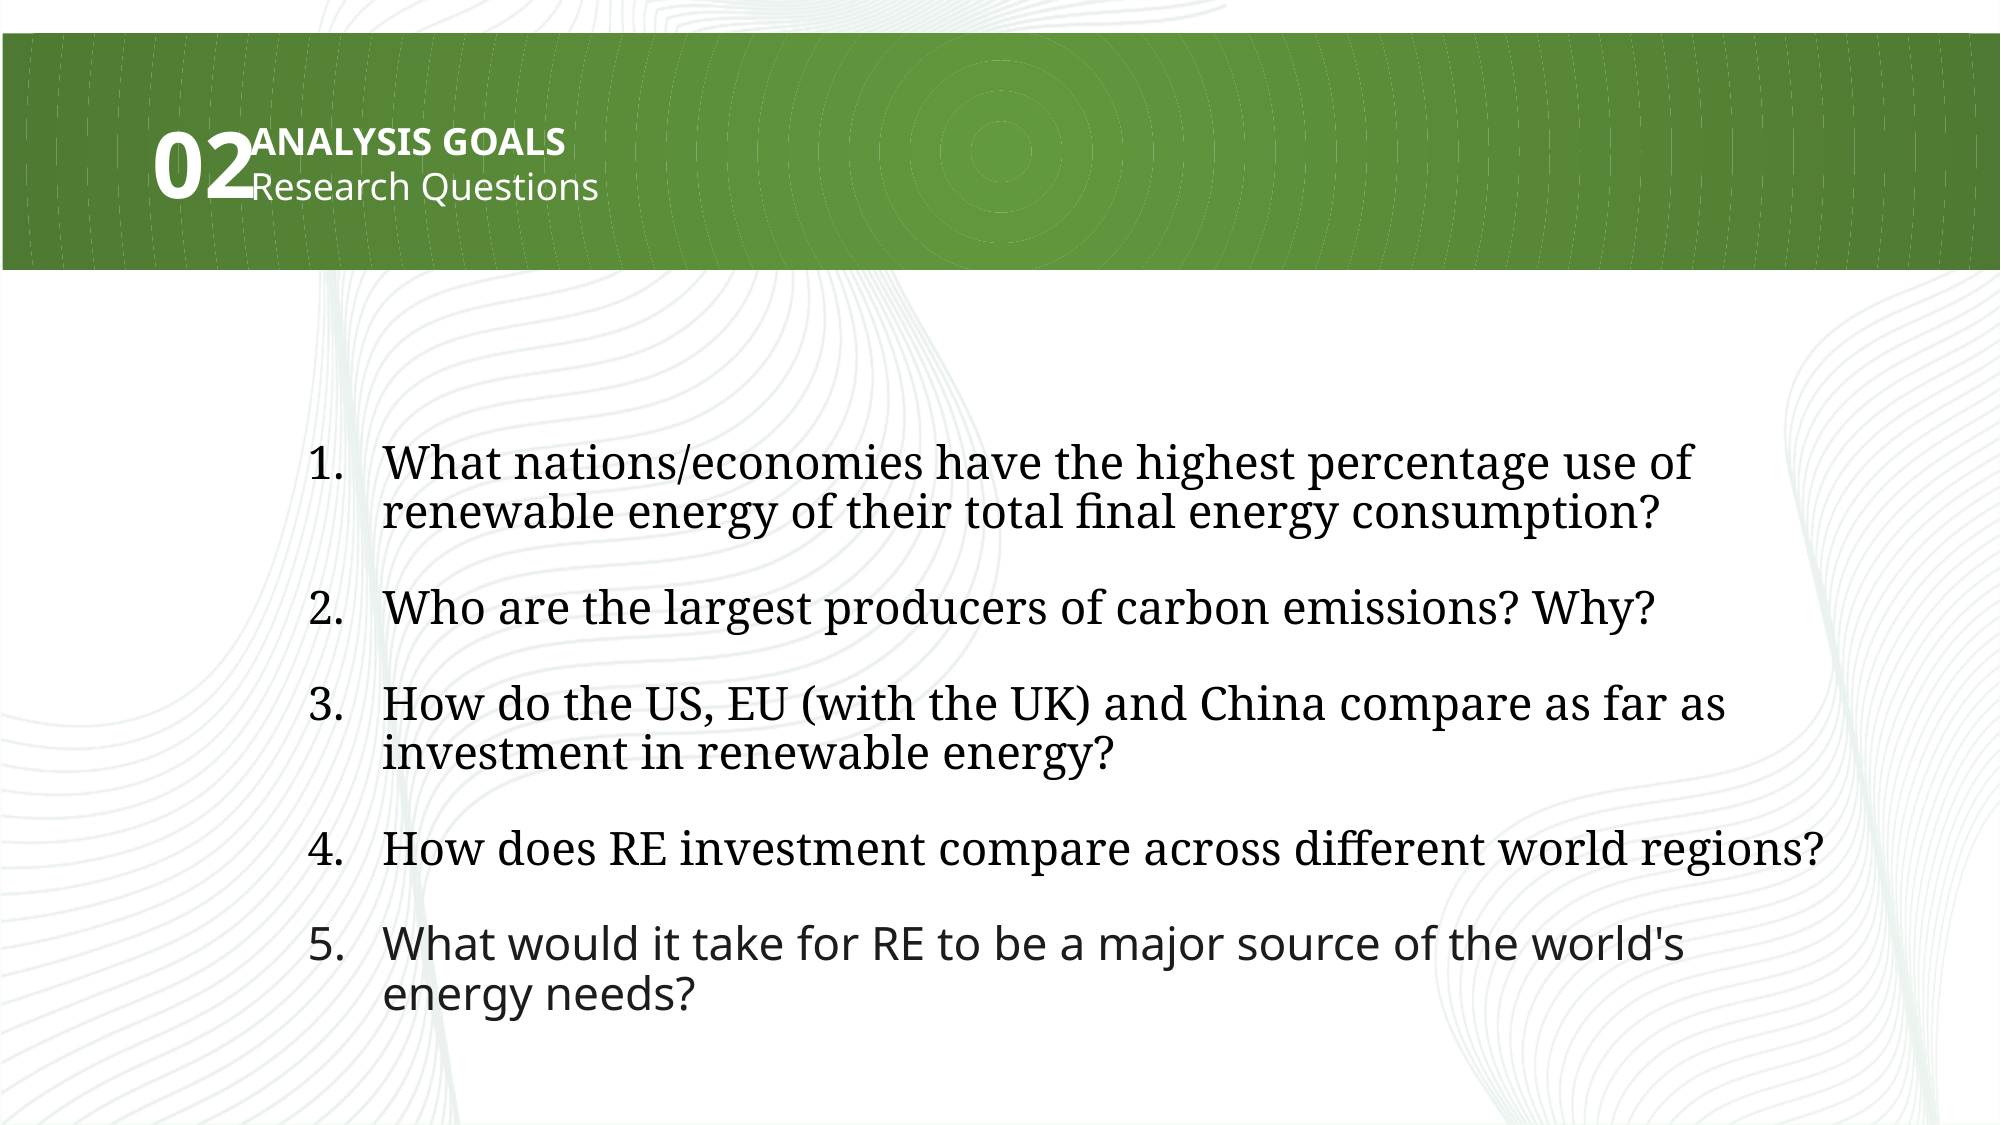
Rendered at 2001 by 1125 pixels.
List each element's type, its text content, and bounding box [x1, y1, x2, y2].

text_box [2, 32, 2000, 271]
title 02 [137, 59, 291, 278]
list What nations/economies have the highest percentage use of renewable energy of their total final energy consumption? Who are the largest producers of carbon emissions? Why? How do the US, EU (with the UK) and China compare as far as investment in renewable energy? How does RE investment compare across different world regions? What would it take for RE to be a major source of the world's energy needs? [68, 354, 1849, 1068]
text_box ANALYSIS GOALS Research Questions [235, 110, 615, 215]
